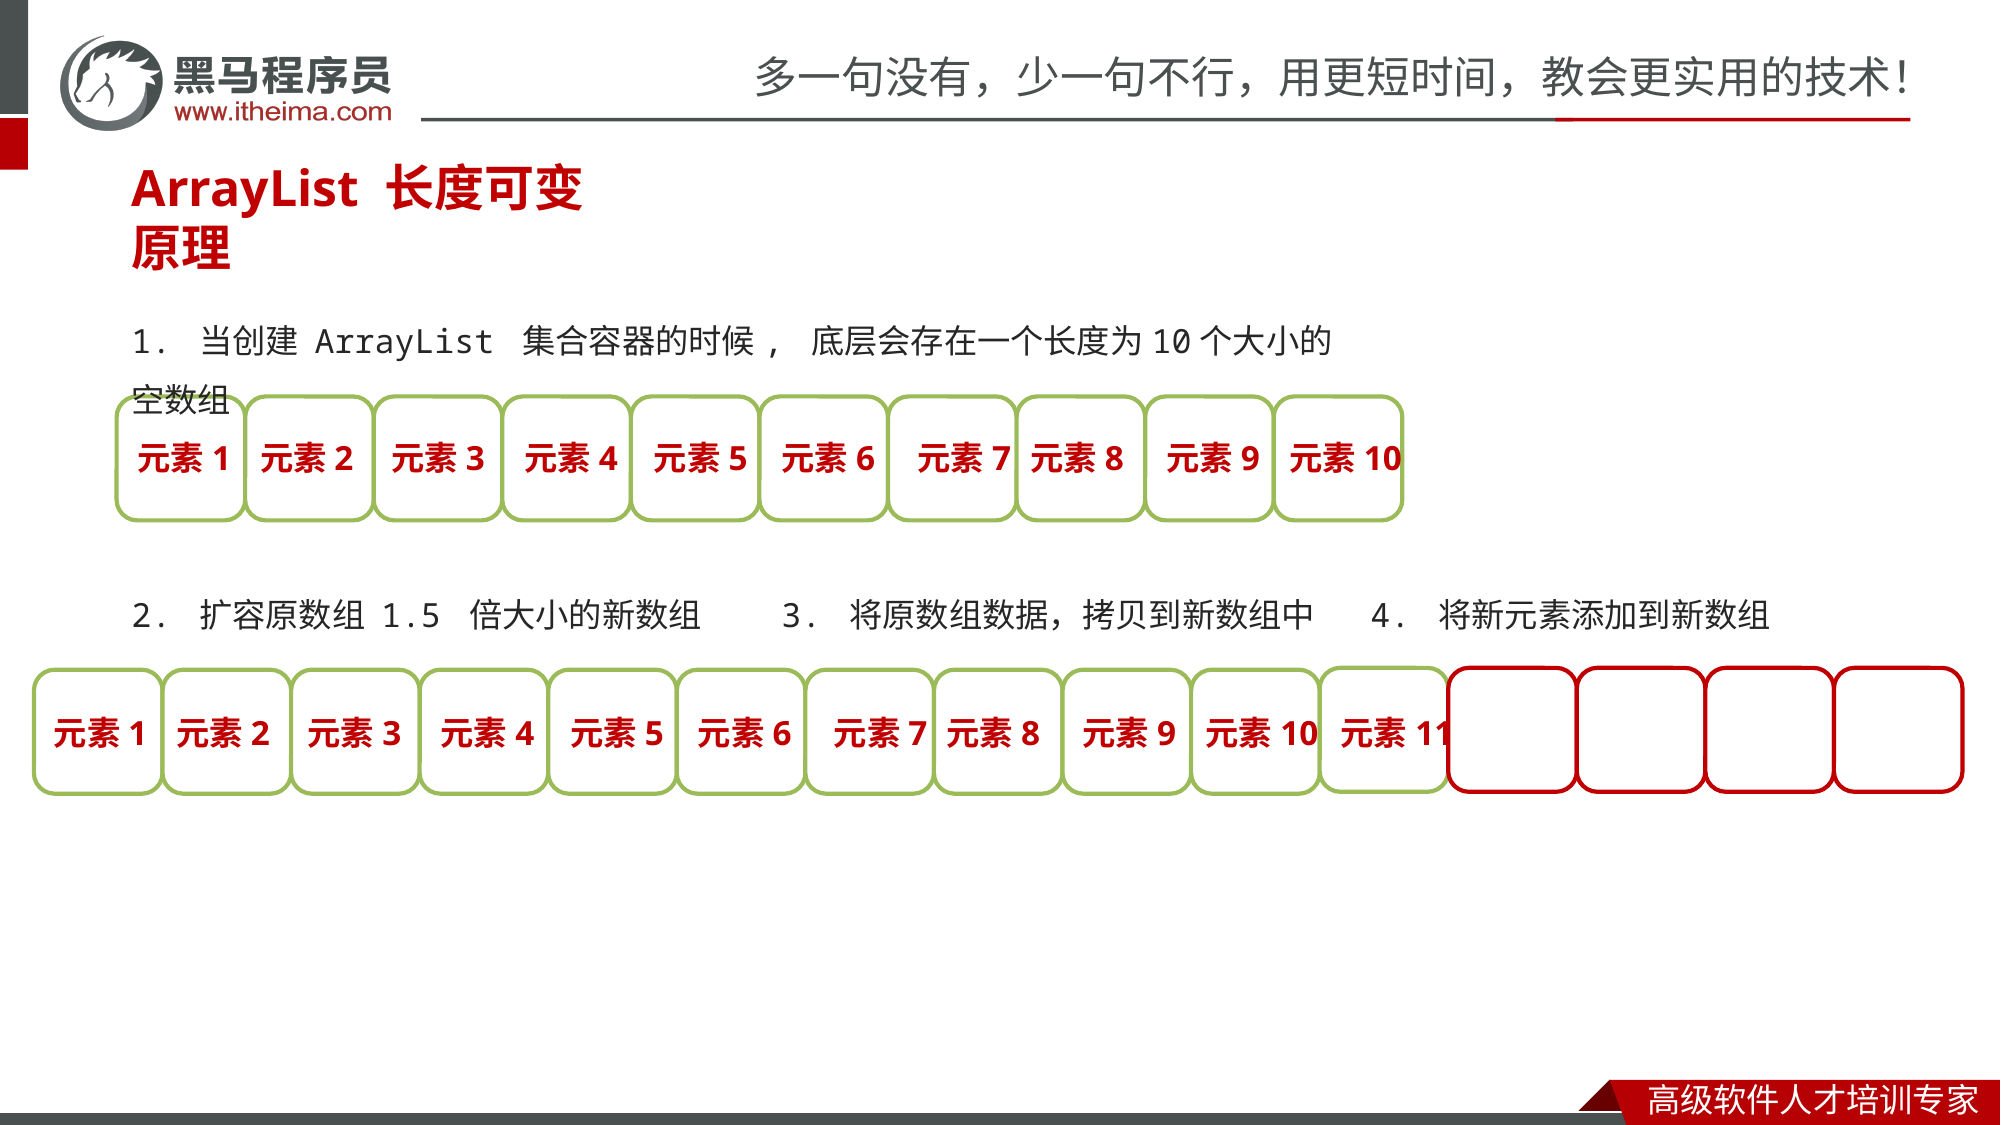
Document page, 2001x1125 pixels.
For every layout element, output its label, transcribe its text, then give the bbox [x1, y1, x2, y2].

text_box [1188, 760, 1320, 796]
picture [14, 0, 453, 179]
text_box [1574, 665, 1705, 794]
text_box [546, 667, 677, 705]
text_box 元素10 [1191, 705, 1326, 760]
text_box 元素5 [639, 429, 768, 485]
text_box [500, 427, 631, 523]
text_box 元素8 [1015, 429, 1145, 485]
text_box 1. 当创建 ArrayList 集合容器的时候, 底层会存在一个长度为10个大小的空数组 [116, 292, 1370, 427]
text_box [114, 409, 245, 523]
text_box [1317, 665, 1448, 705]
text_box [243, 485, 374, 523]
text_box [628, 485, 759, 523]
text_box 元素9 [1151, 429, 1274, 485]
text_box [757, 485, 888, 523]
text_box 元素9 [1067, 705, 1191, 760]
text_box 元素3 [292, 705, 422, 760]
text_box [417, 667, 548, 796]
text_box [31, 667, 162, 796]
text_box [931, 760, 1062, 796]
text_box 元素3 [376, 429, 506, 485]
text_box [1143, 427, 1274, 523]
text_box [1317, 760, 1448, 794]
text_box 元素2 [168, 705, 291, 760]
text_box [1014, 485, 1145, 523]
text_box [1271, 485, 1405, 523]
text_box 3. 将原数组数据，拷贝到新数组中 [766, 566, 1355, 642]
text_box [1189, 667, 1319, 705]
text_box 元素7 [819, 705, 932, 760]
text_box 元素1 [122, 429, 252, 485]
text_box [546, 760, 677, 796]
text_box 2. 扩容原数组 1.5 倍大小的新数组 [116, 566, 766, 642]
text_box [371, 427, 502, 523]
text_box [1060, 667, 1191, 796]
text_box 元素2 [252, 429, 374, 485]
text_box [931, 667, 1062, 705]
text_box 元素6 [685, 705, 812, 760]
text_box [288, 667, 420, 796]
text_box 元素4 [426, 705, 555, 760]
text_box [803, 667, 934, 796]
text_box 元素10 [1274, 429, 1430, 485]
text_box [1446, 665, 1577, 794]
text_box 元素8 [932, 705, 1061, 760]
text_box [1831, 665, 1965, 794]
text_box [885, 427, 1017, 523]
text_box 元素7 [902, 429, 1015, 485]
text_box [674, 760, 805, 796]
text_box 元素5 [555, 705, 685, 760]
text_box [1271, 394, 1405, 429]
text_box [160, 667, 291, 705]
text_box ArrayList 长度可变原理 [116, 173, 639, 259]
text_box 元素1 [39, 705, 168, 760]
text_box [674, 667, 805, 705]
text_box 元素4 [509, 429, 639, 485]
text_box [160, 760, 291, 796]
text_box 元素6 [768, 429, 896, 485]
text_box 元素11 [1326, 705, 1481, 760]
text_box [1703, 665, 1834, 794]
text_box 4. 将新元素添加到新数组 [1355, 566, 1958, 642]
